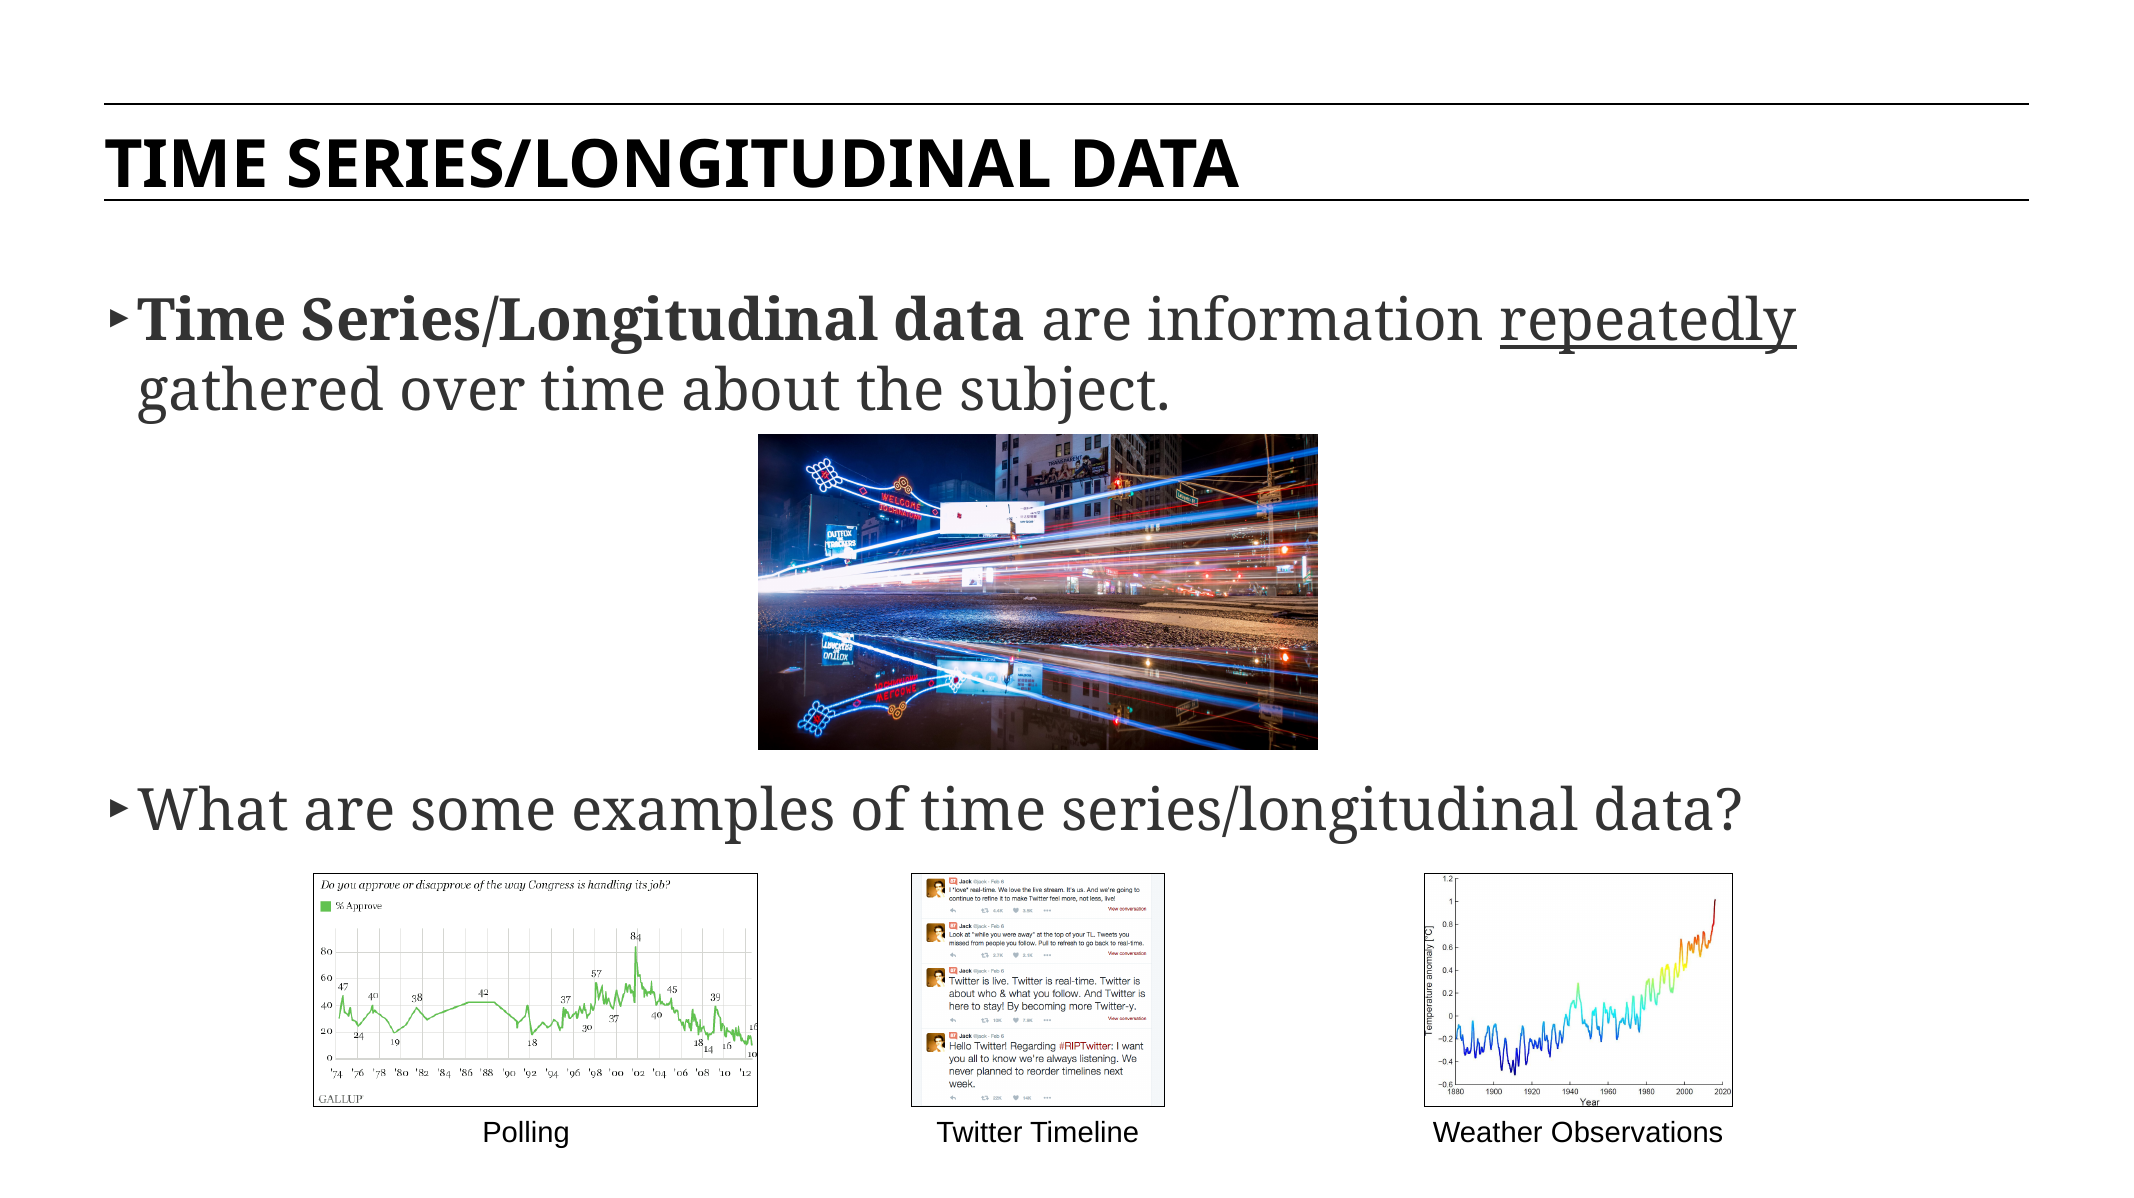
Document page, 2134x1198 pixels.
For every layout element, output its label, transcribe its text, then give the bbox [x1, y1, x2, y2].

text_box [806, 873, 1269, 1157]
picture [757, 434, 1319, 750]
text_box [1370, 873, 1787, 1157]
text_box TIME SERIES/LONGITUDINAL DATA [104, 120, 1371, 192]
list Time Series/Longitudinal data are information repeatedly gathered over time about the subject. What are some examples of time series/longitudinal data? [104, 212, 2030, 837]
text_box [313, 873, 759, 1157]
